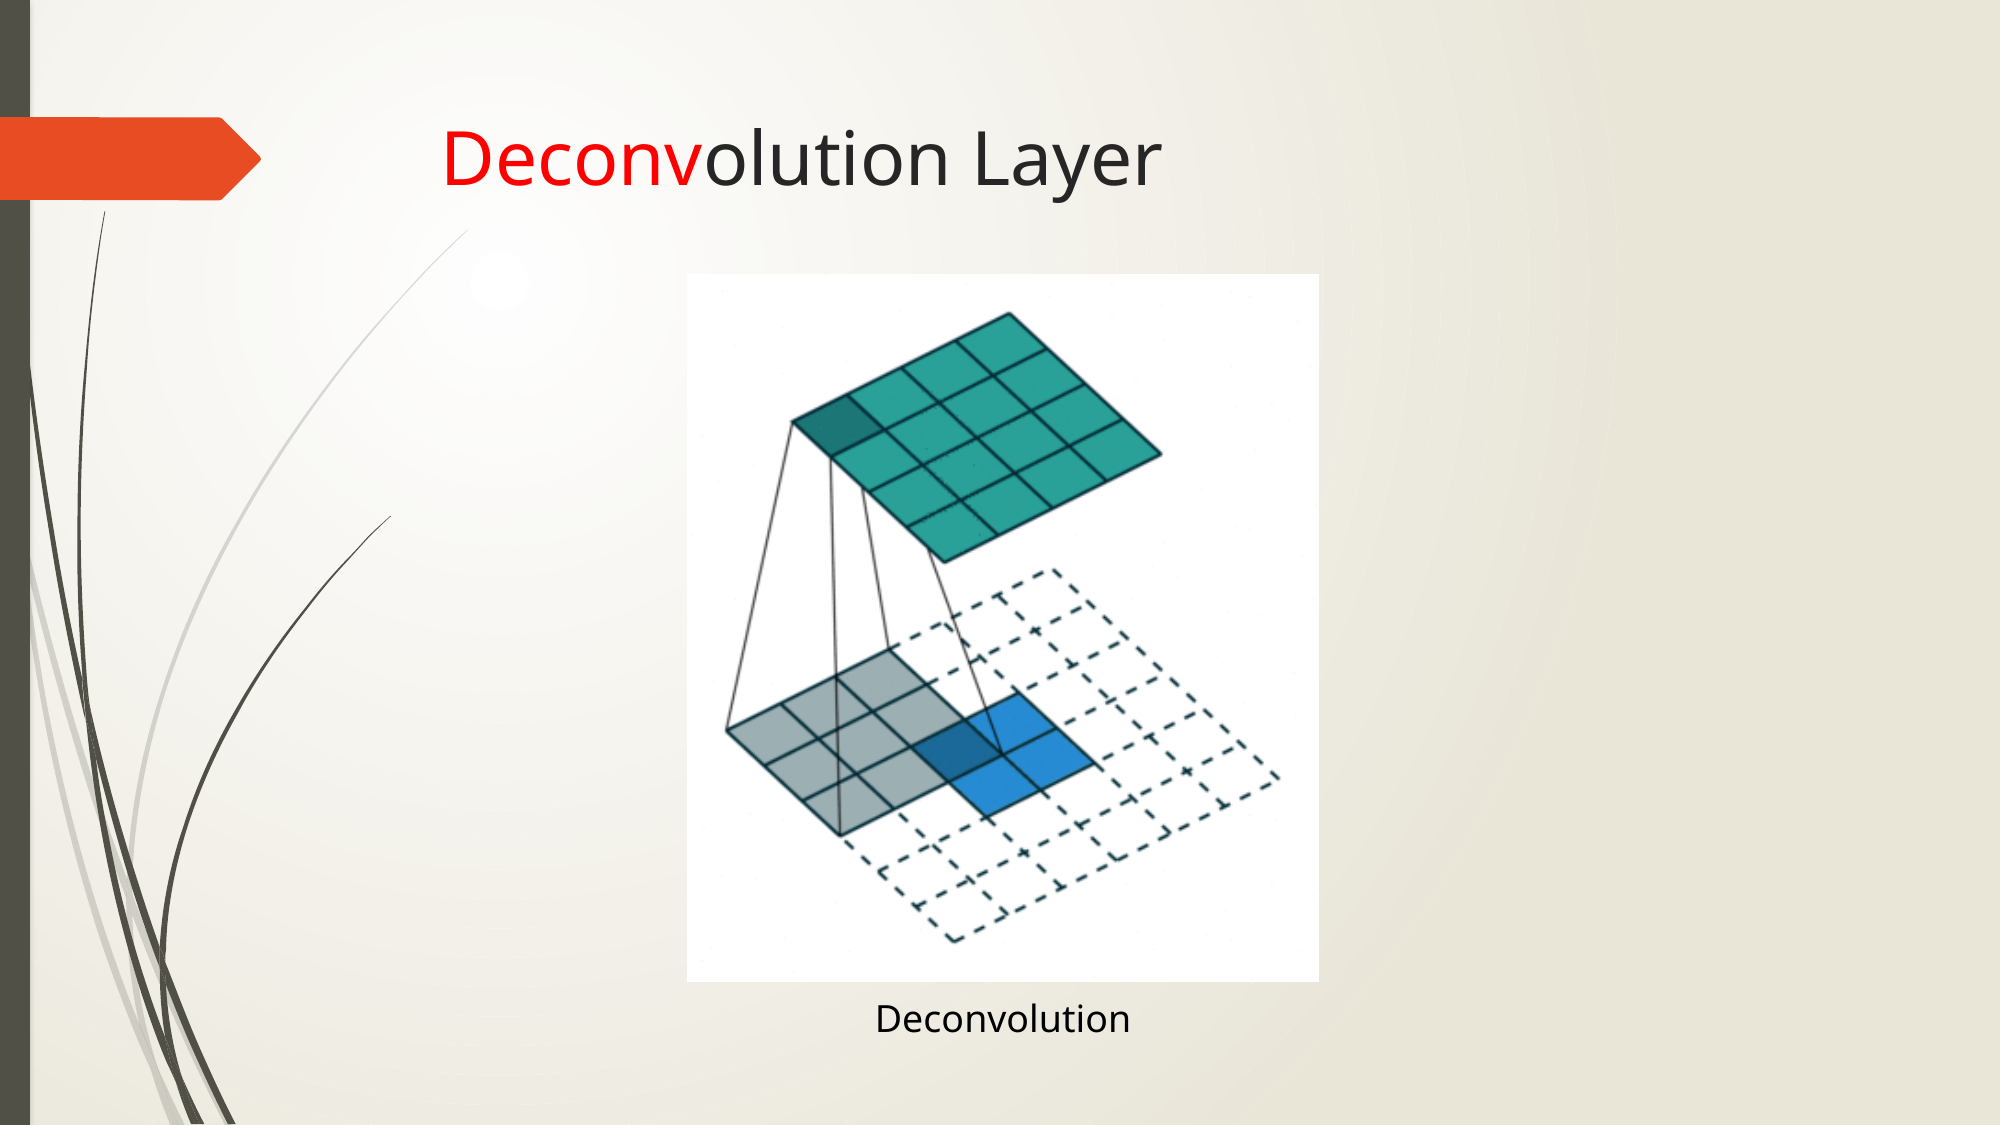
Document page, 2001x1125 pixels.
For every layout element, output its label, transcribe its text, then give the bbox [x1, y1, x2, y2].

text_box Deconvolution [859, 991, 1147, 1047]
title Deconvolution Layer [425, 102, 1888, 313]
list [687, 273, 1319, 982]
